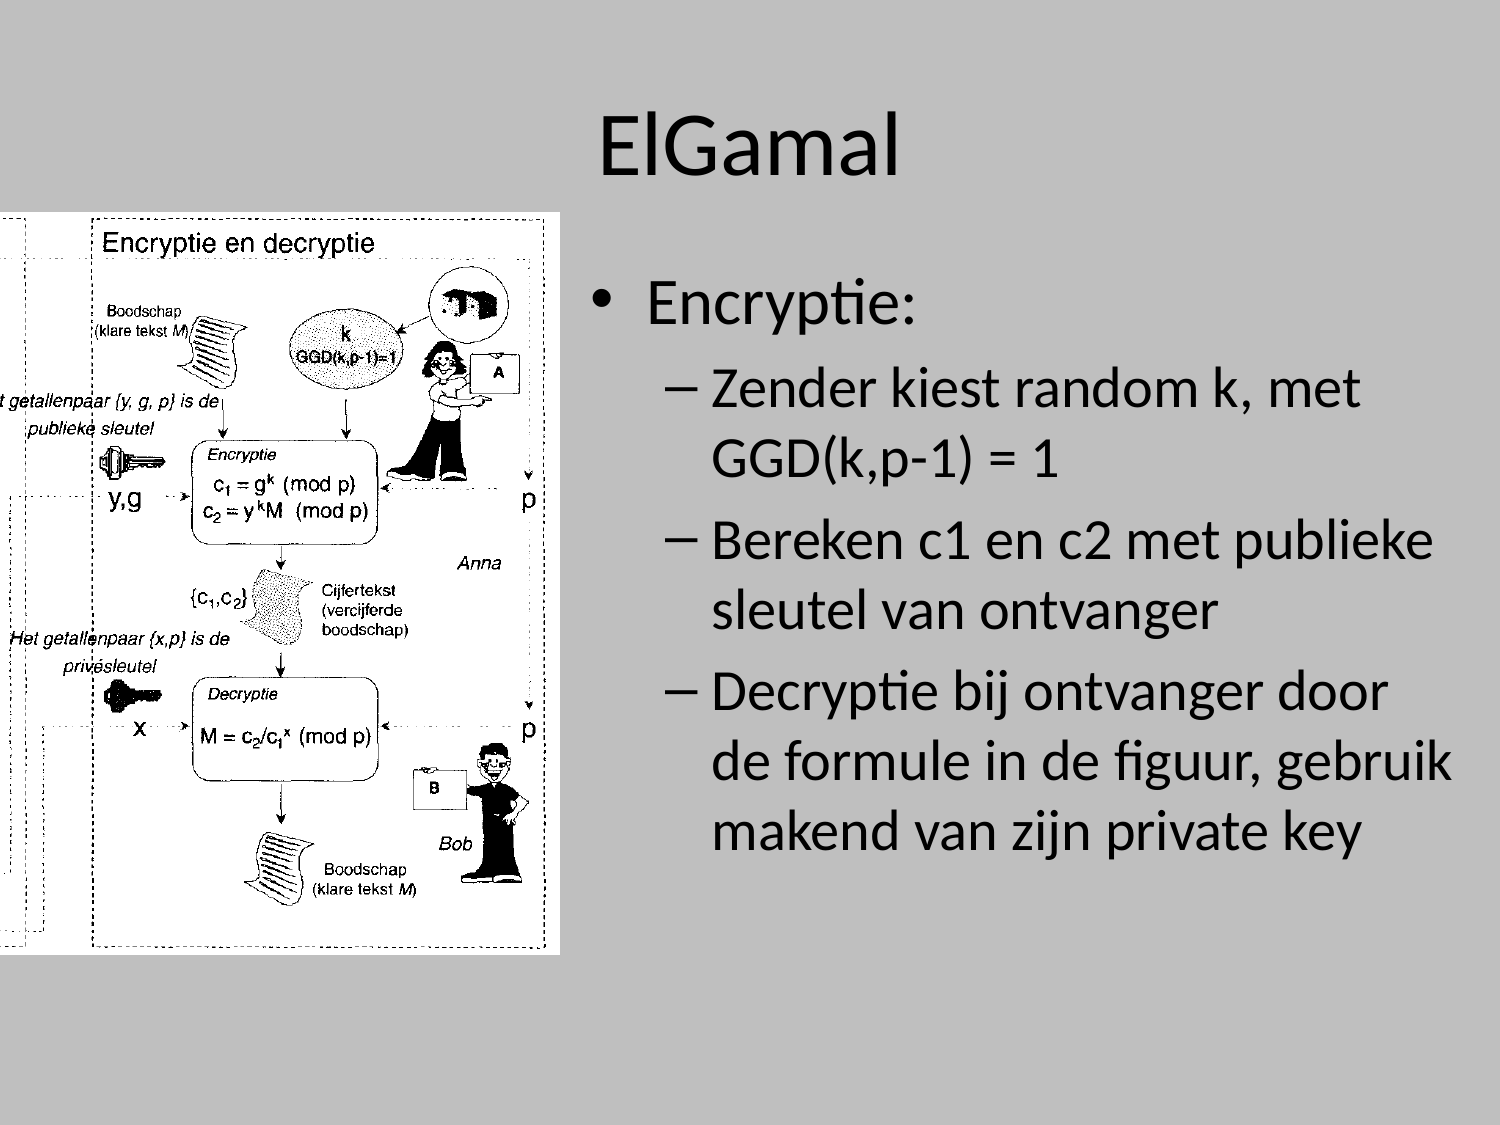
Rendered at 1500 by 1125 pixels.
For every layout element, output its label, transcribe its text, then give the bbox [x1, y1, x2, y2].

picture [0, 212, 560, 956]
title ElGamal [75, 45, 1425, 233]
list Encryptie: Zender kiest random k, met GGD(k,p-1) = 1 Bereken c1 en c2 met publieke sleutel van ontvanger Decryptie bij ontvanger door de formule in de figuur, gebruik makend van zijn private key [575, 249, 1475, 1125]
